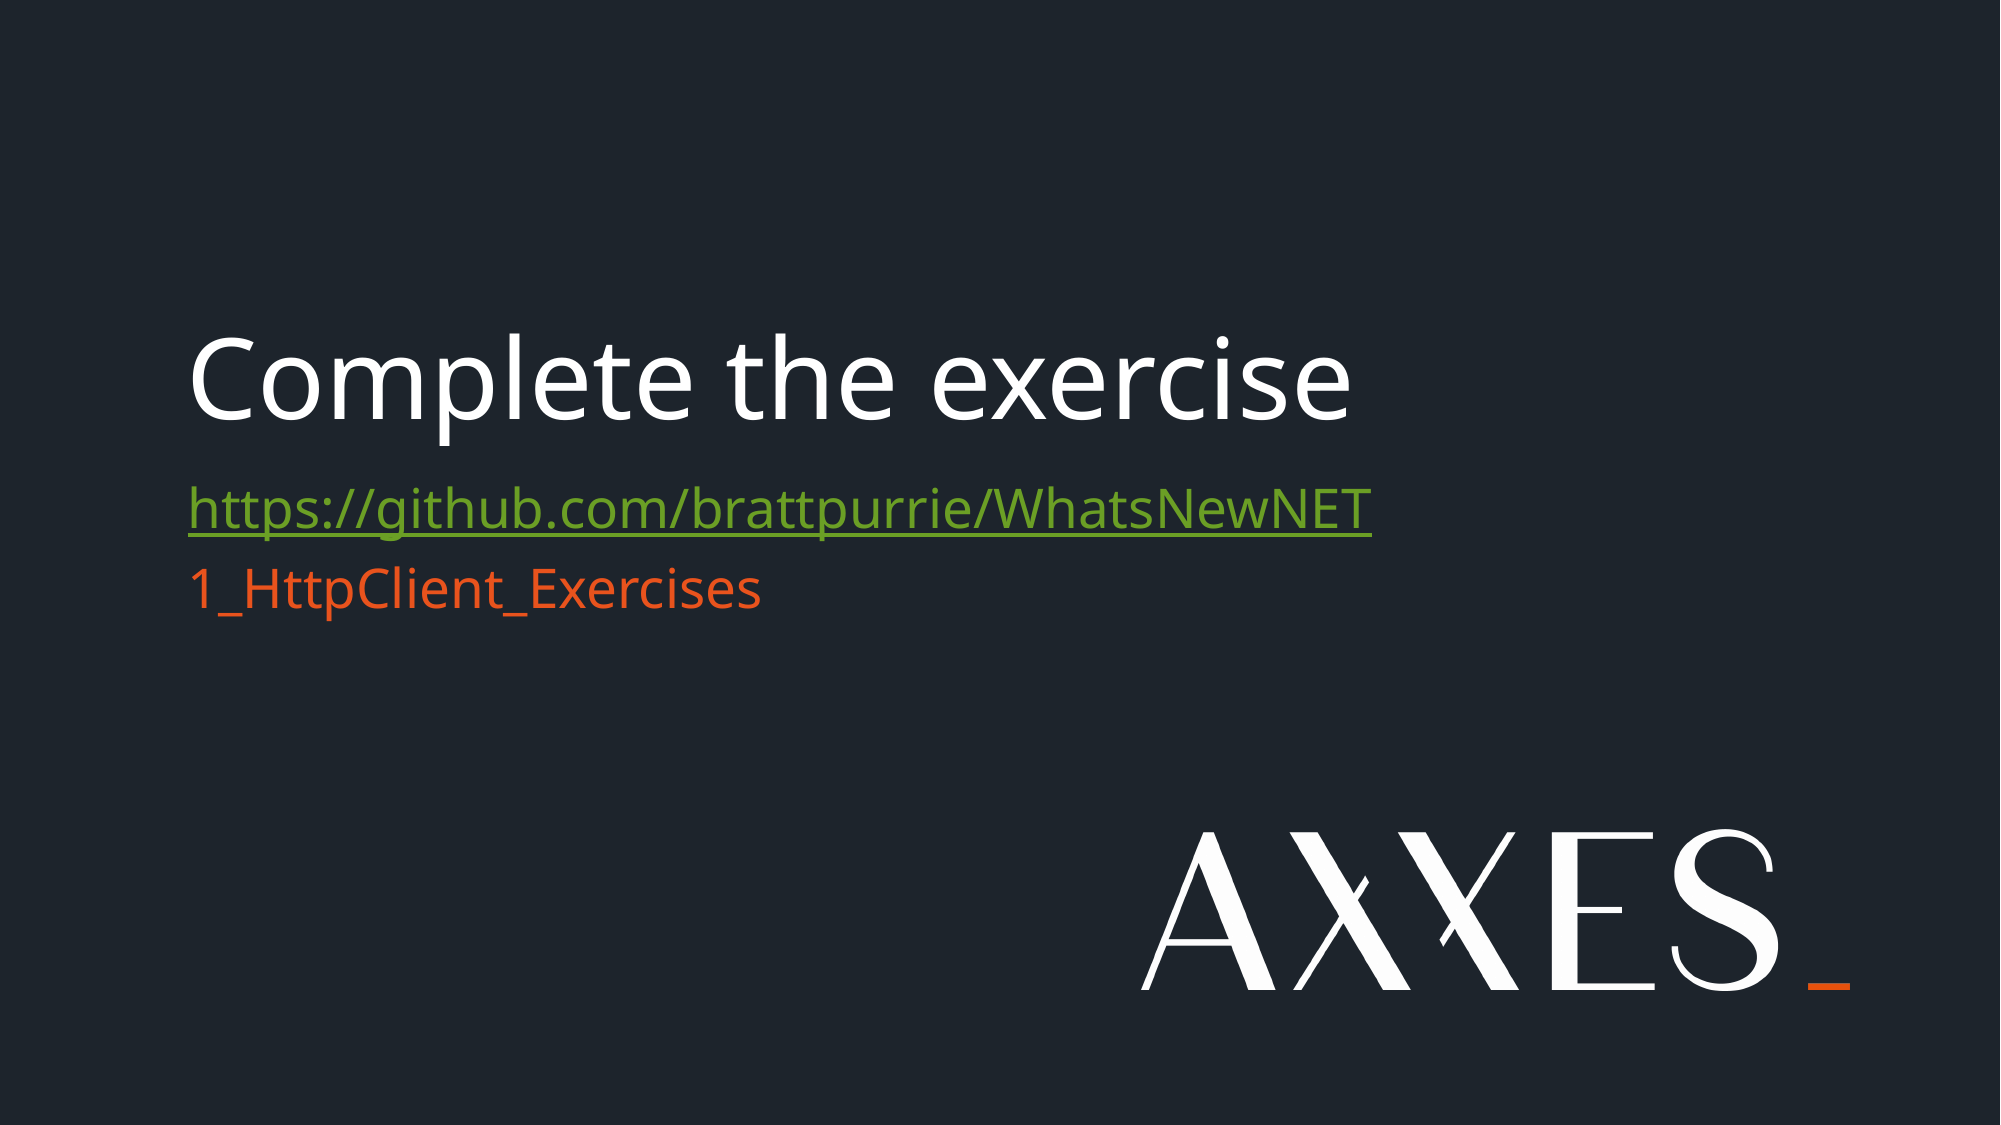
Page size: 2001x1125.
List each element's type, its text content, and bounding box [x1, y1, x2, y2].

list https://github.com/brattpurrie/WhatsNewNET 1_HttpClient_Exercises [172, 467, 1829, 629]
picture [1141, 829, 1850, 991]
title Complete the exercise [171, 94, 1829, 452]
